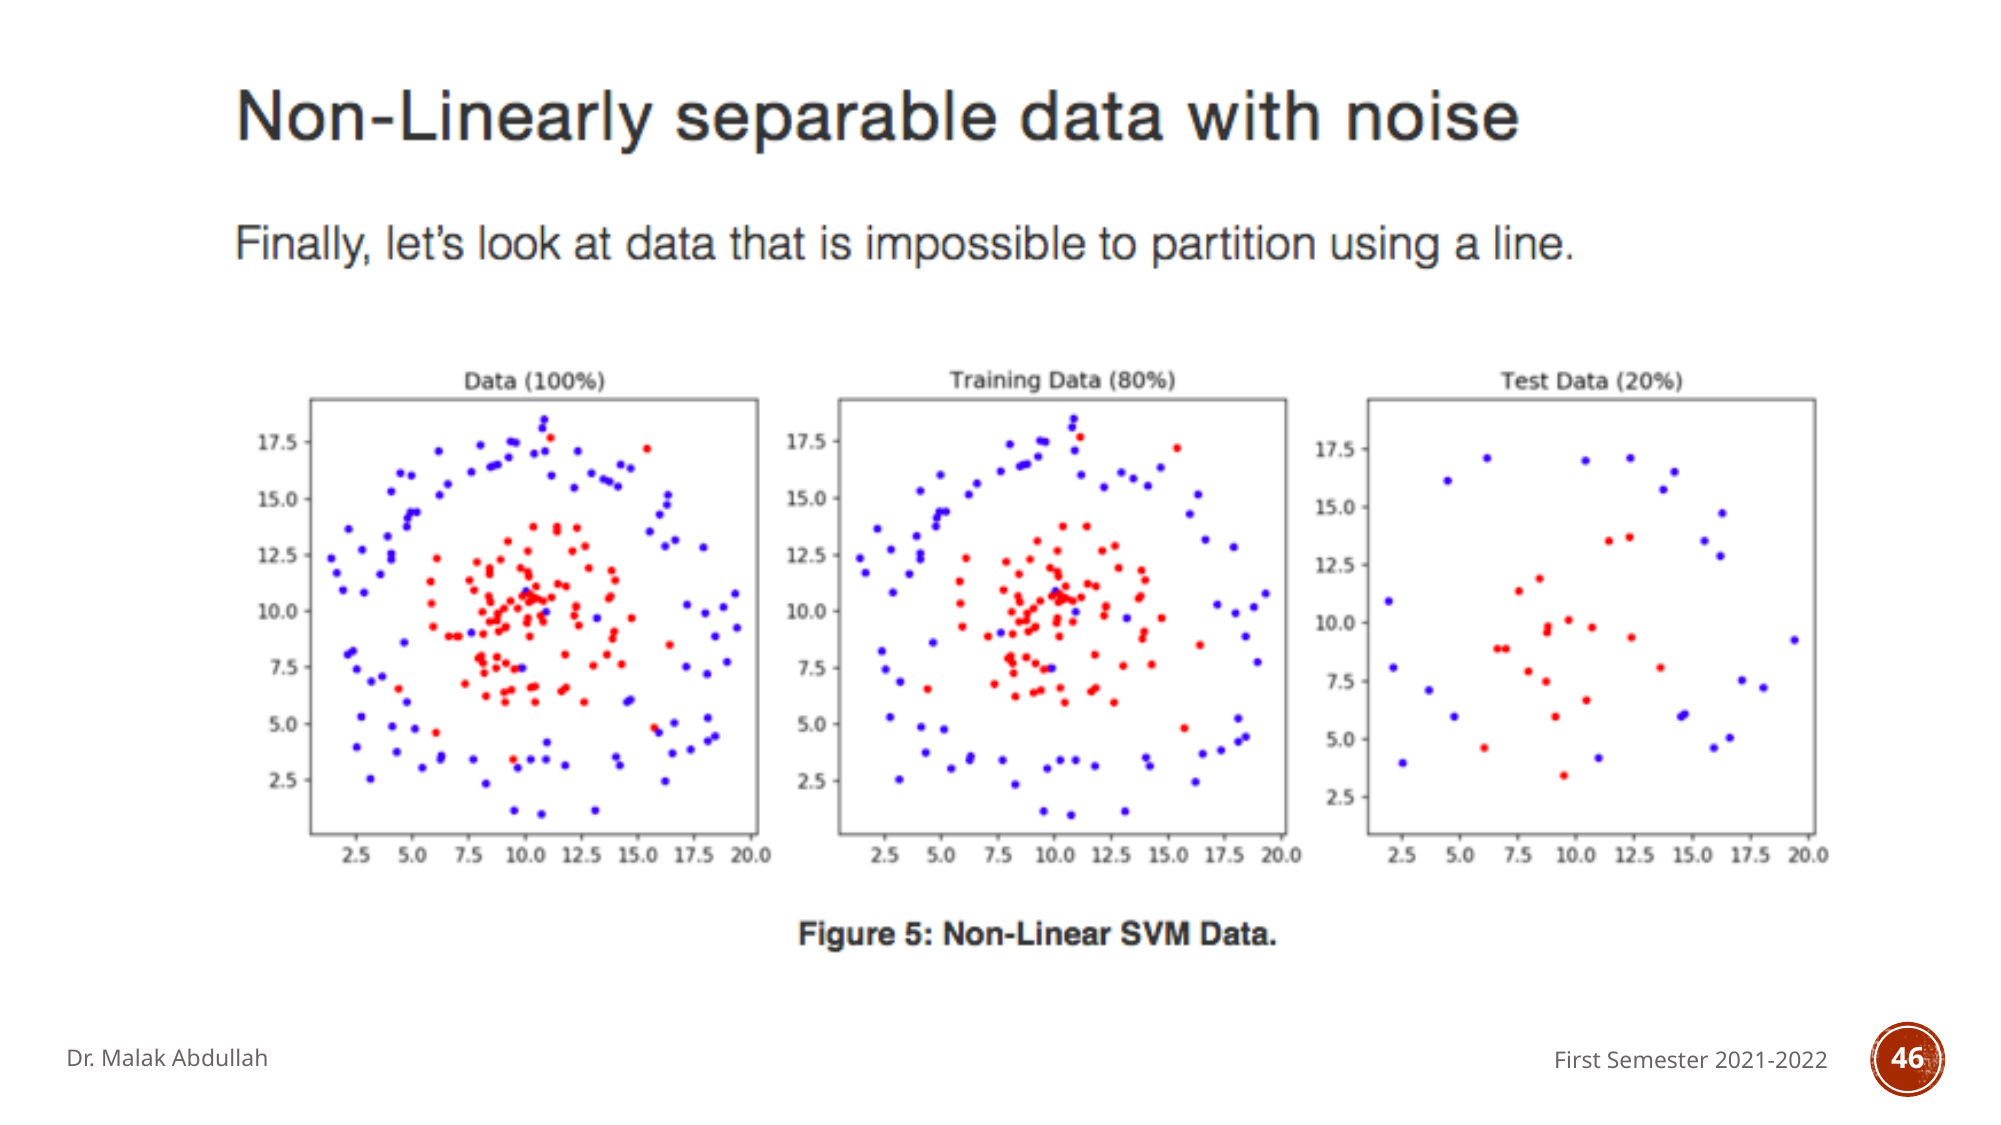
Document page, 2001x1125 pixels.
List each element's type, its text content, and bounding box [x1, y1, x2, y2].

slide_number First Semester 2021-2022 [1306, 1028, 1844, 1089]
picture [175, 49, 1877, 987]
footer Dr. Malak Abdullah [51, 1028, 1217, 1089]
slide_number 46 [1855, 1028, 1961, 1089]
